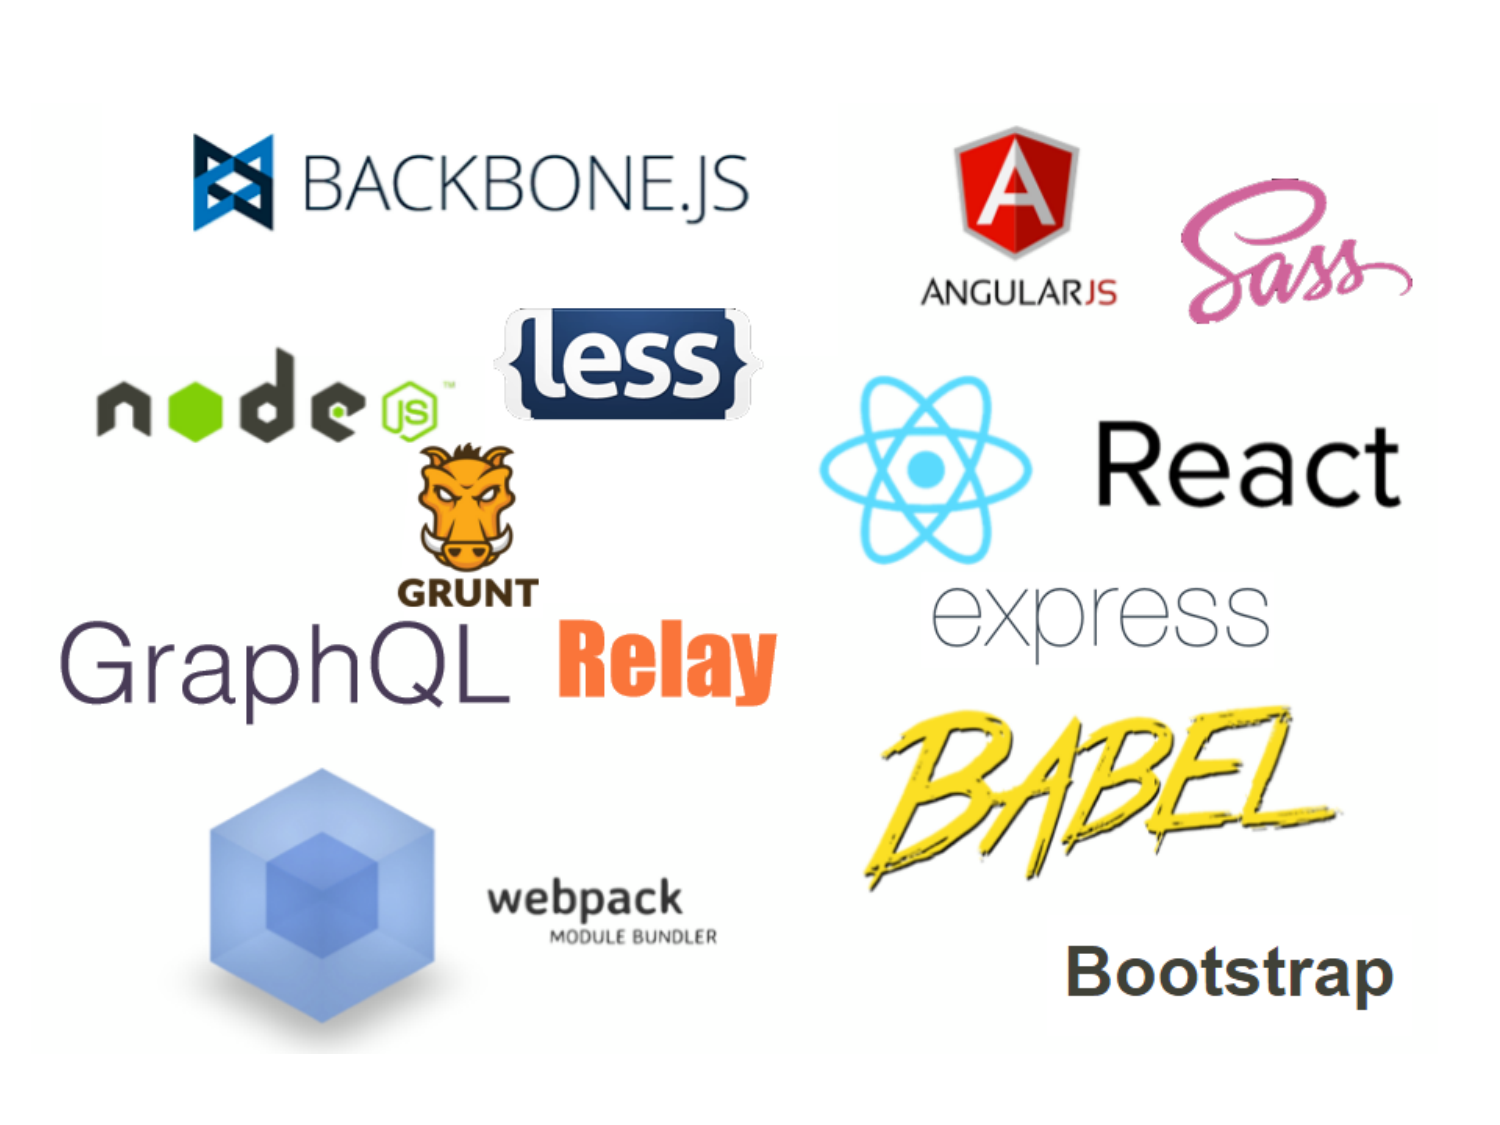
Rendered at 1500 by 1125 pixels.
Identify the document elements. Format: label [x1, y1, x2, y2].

picture [30, 70, 1469, 1055]
